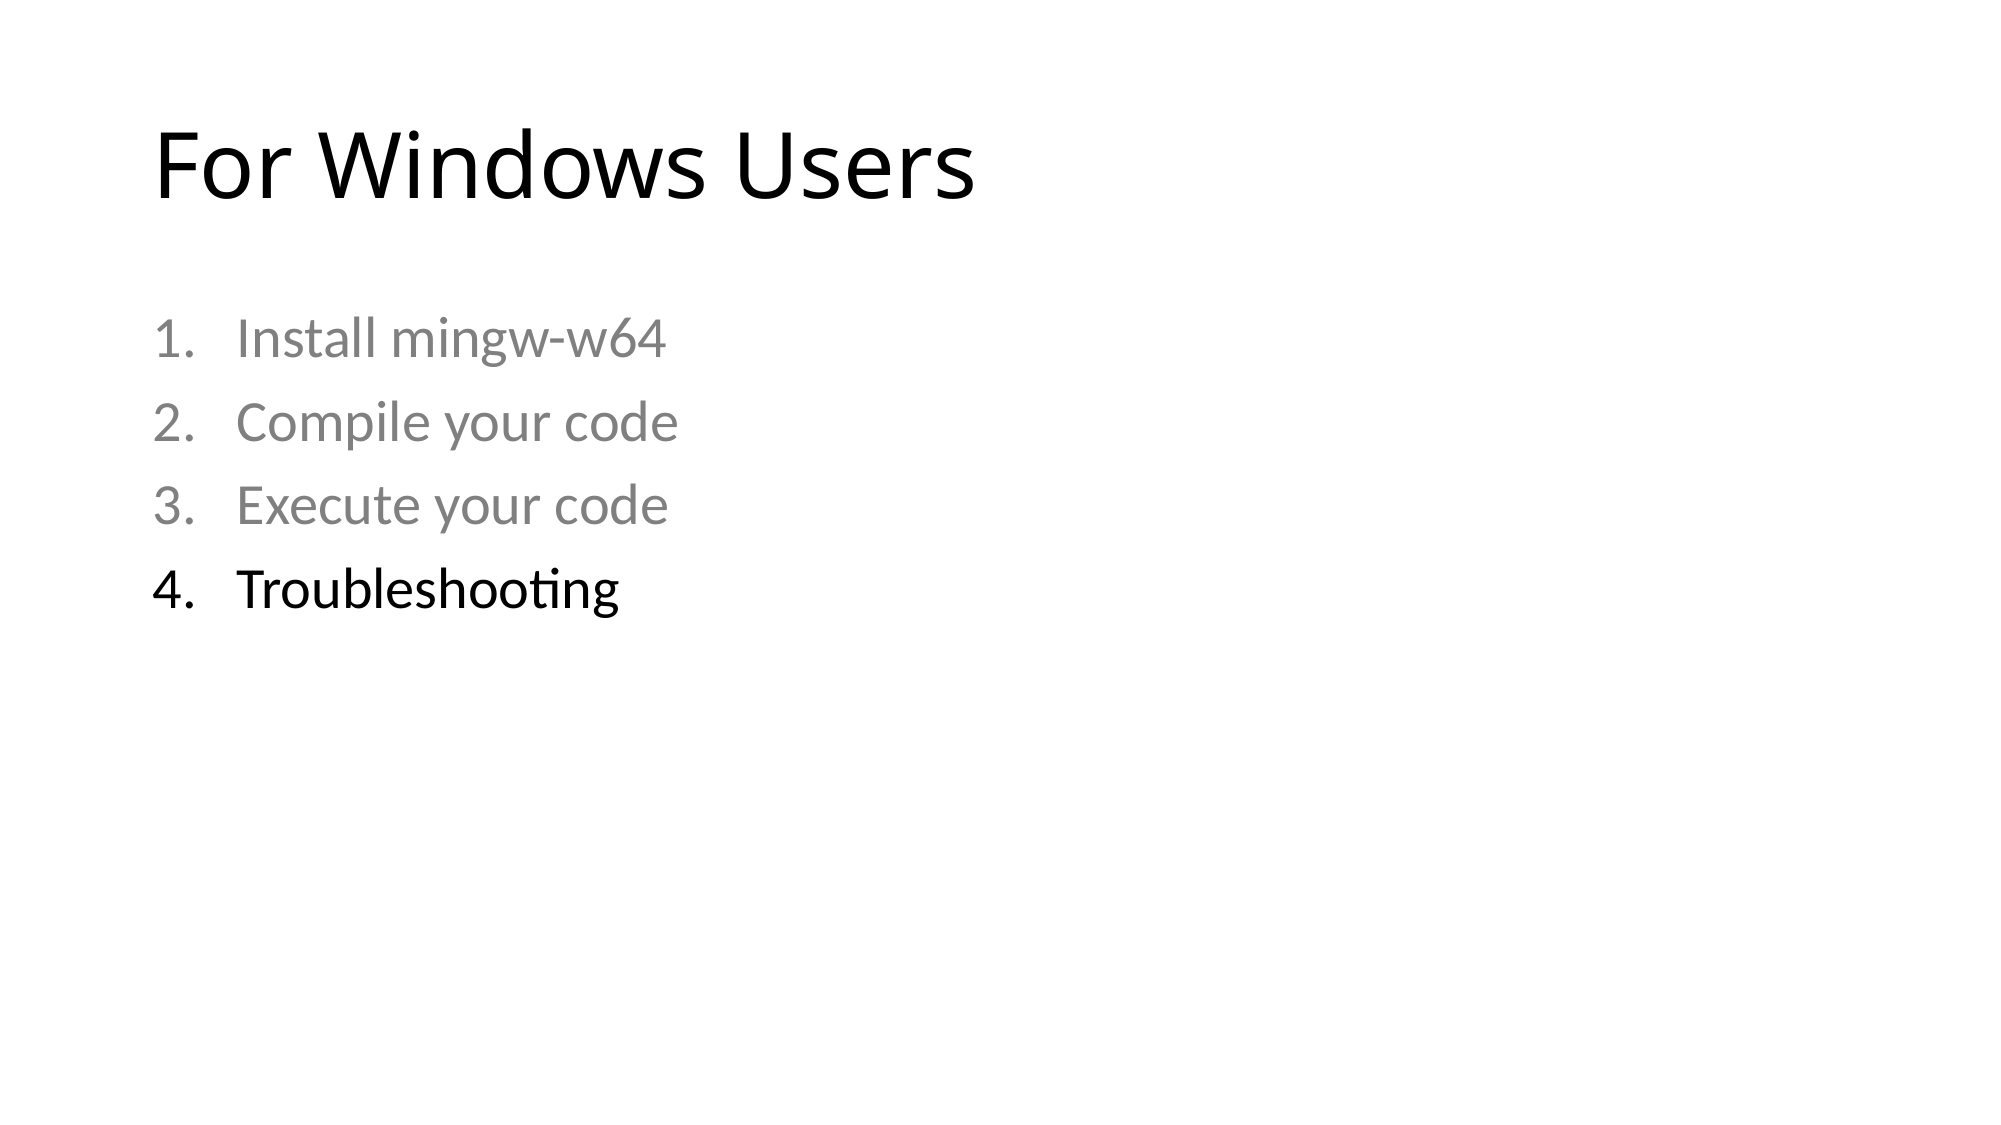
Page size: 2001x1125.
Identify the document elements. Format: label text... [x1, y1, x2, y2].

title For Windows Users [137, 59, 1863, 278]
list Install mingw-w64 Compile your code Execute your code Troubleshooting [137, 299, 1863, 1014]
